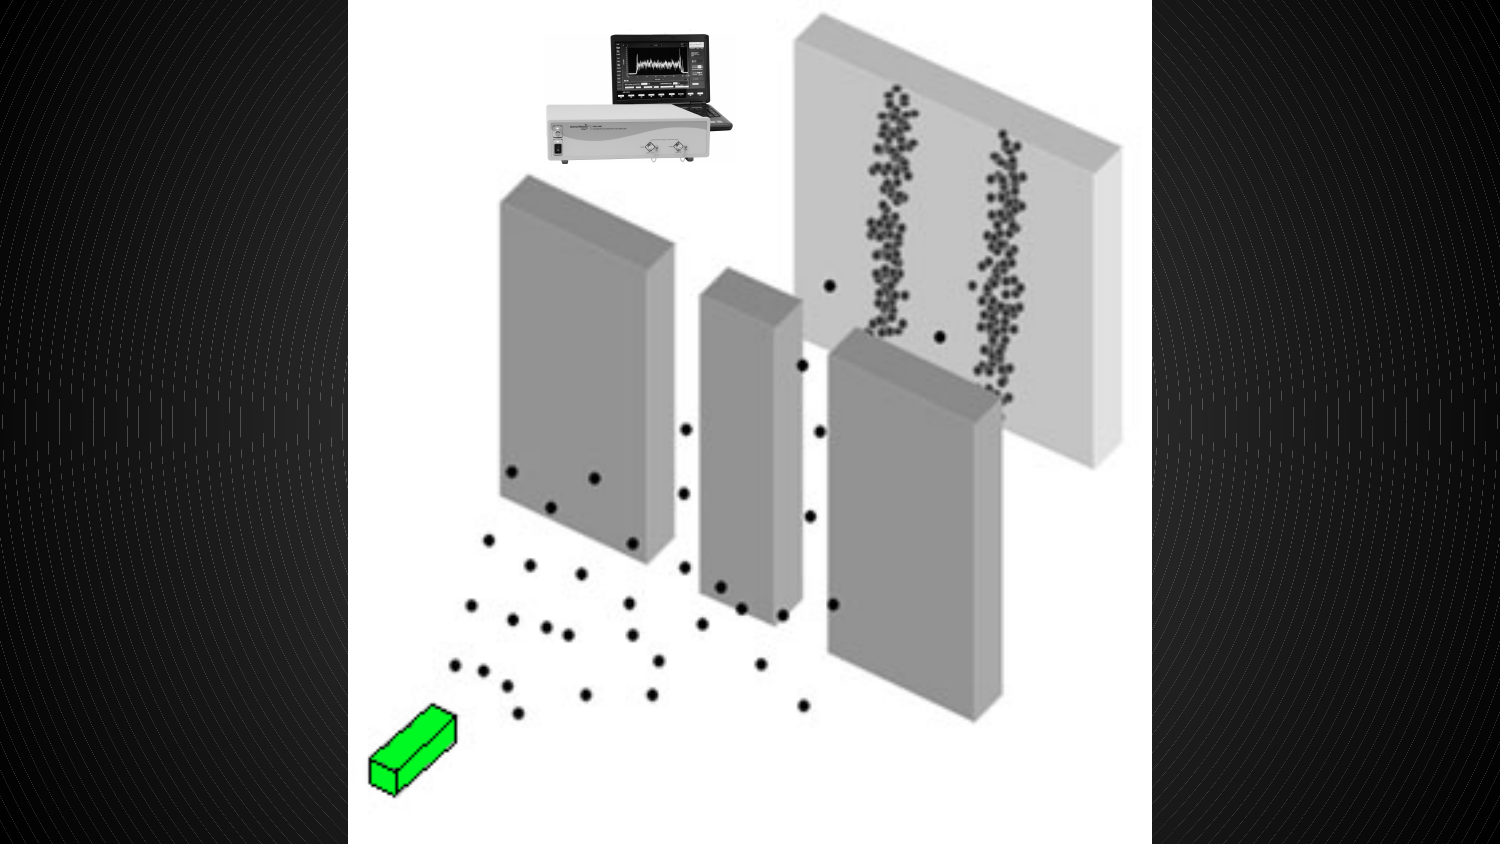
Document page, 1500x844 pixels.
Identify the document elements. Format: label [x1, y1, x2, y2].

picture [347, 0, 1152, 844]
